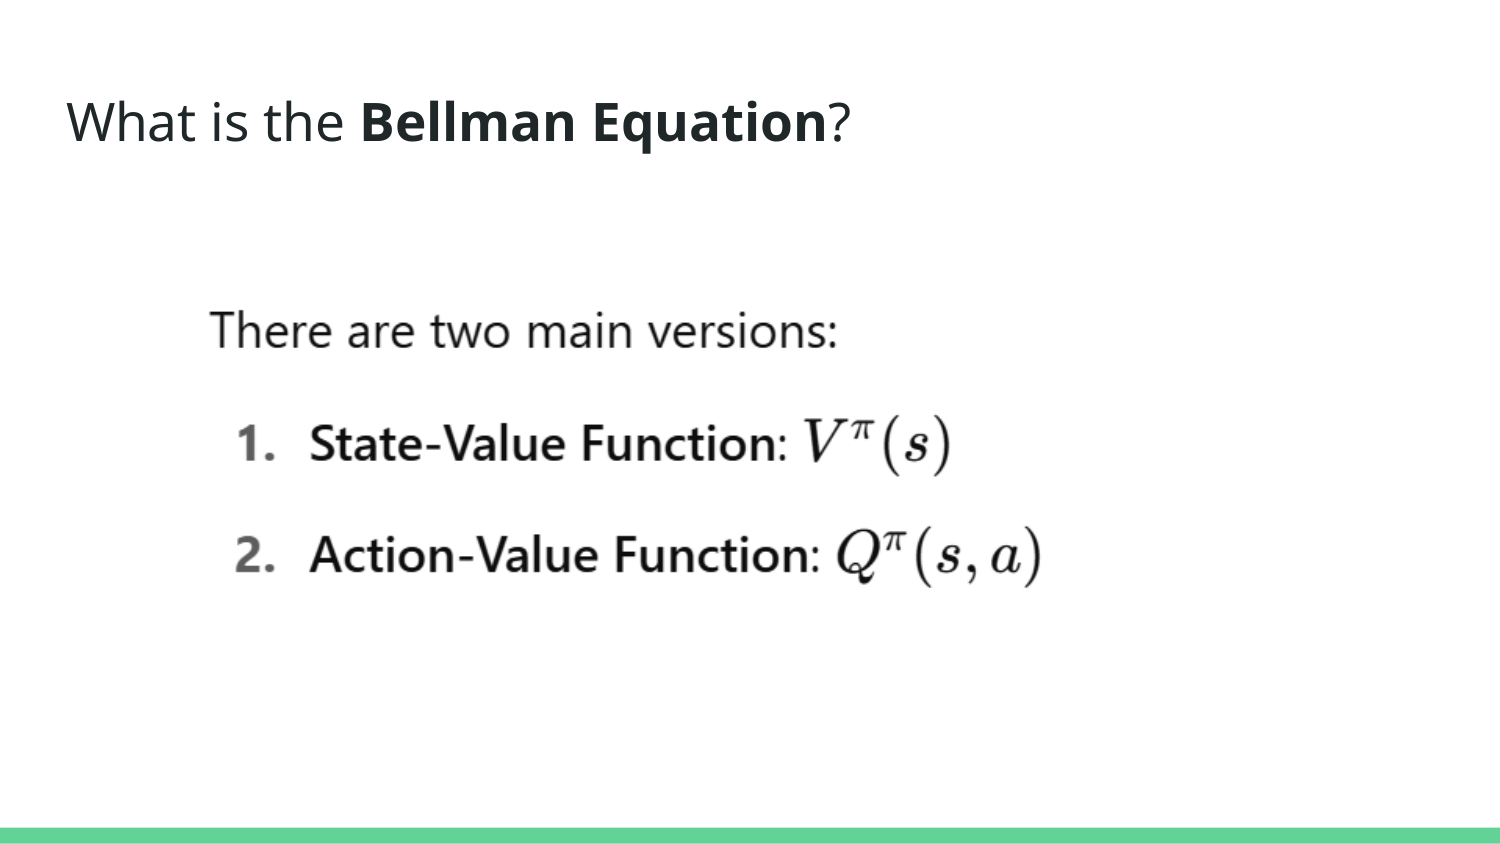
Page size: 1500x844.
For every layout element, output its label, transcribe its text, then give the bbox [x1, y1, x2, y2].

title What is the Bellman Equation? [51, 72, 1449, 167]
picture [200, 301, 1051, 599]
